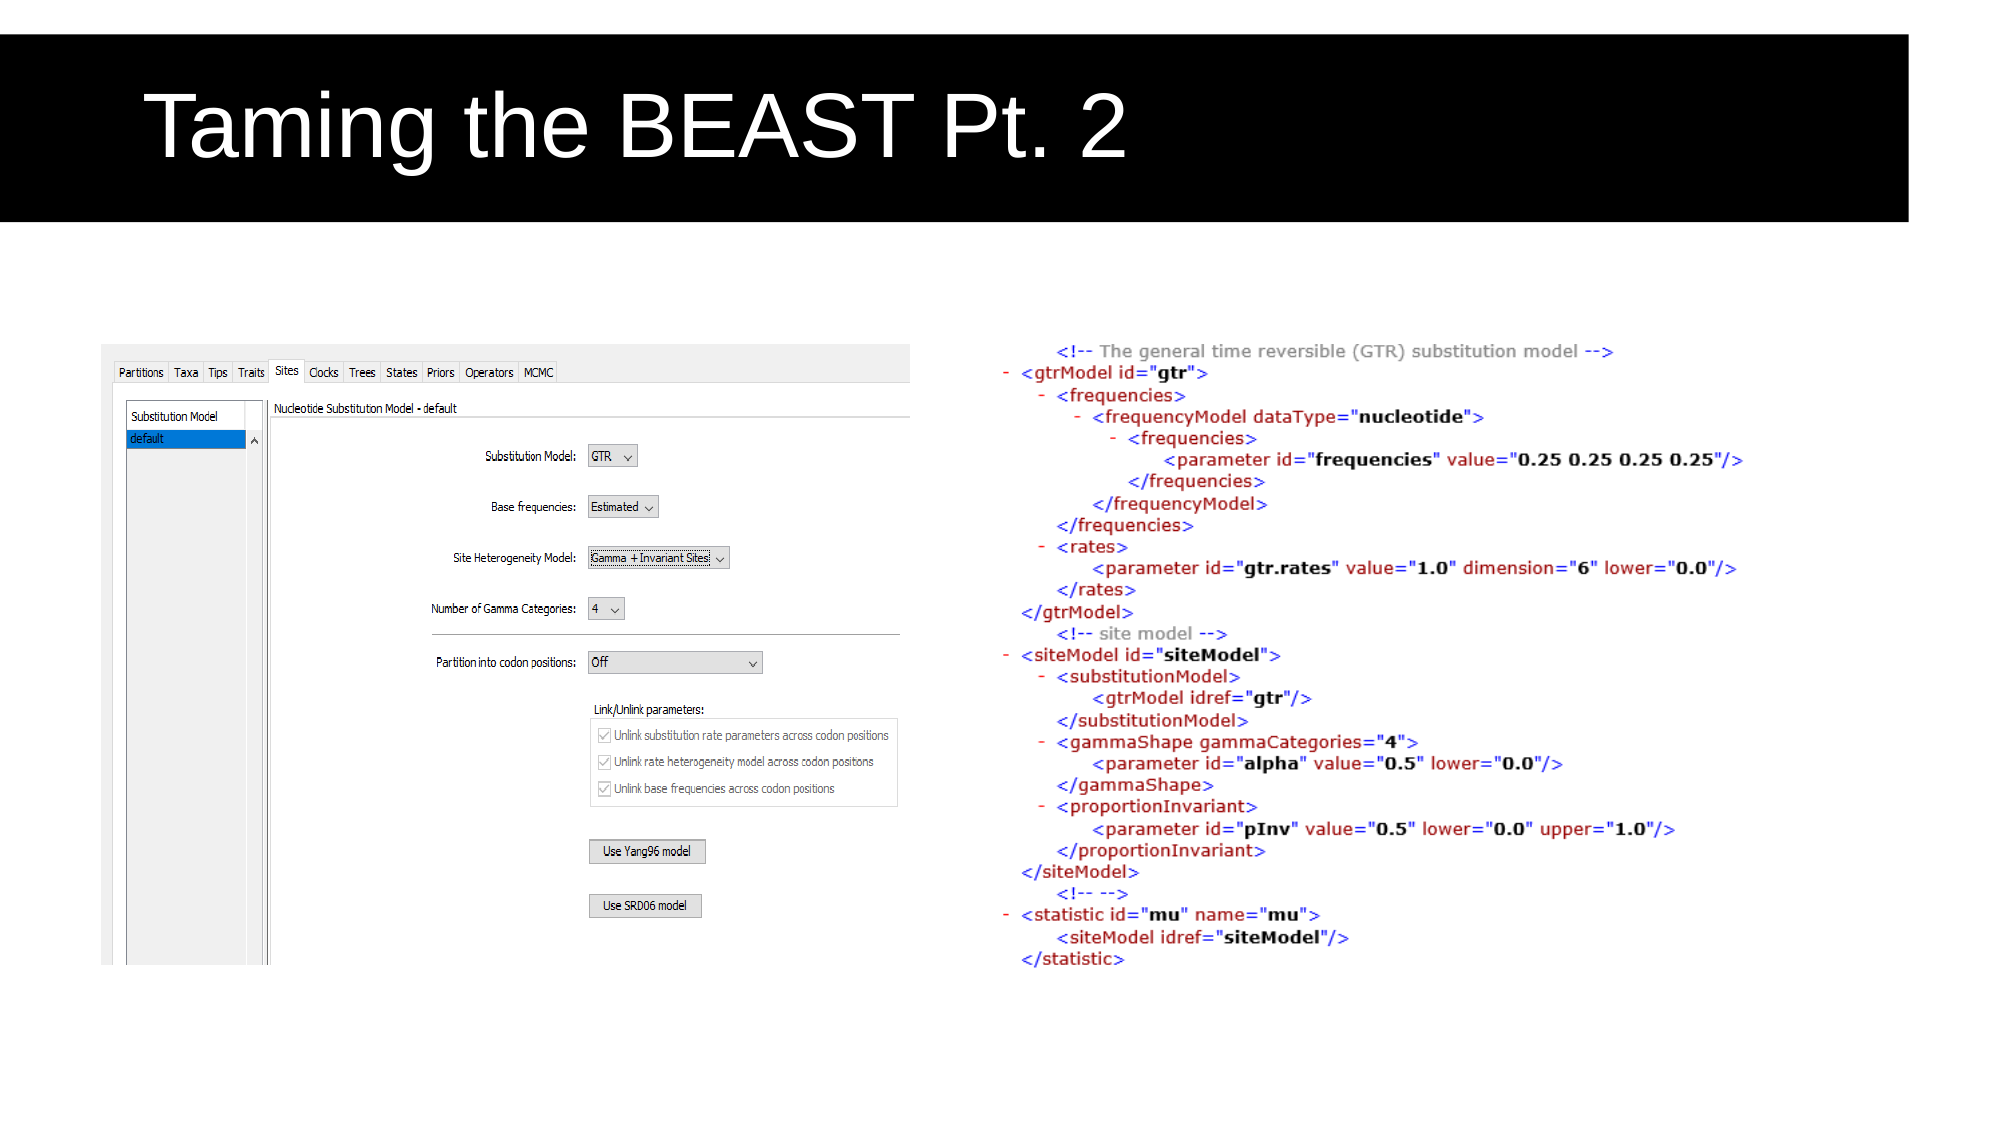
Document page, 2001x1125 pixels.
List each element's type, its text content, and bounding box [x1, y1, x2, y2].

picture [966, 344, 1810, 973]
title Taming the BEAST Pt. 2 [0, 34, 1909, 223]
picture [101, 344, 910, 965]
